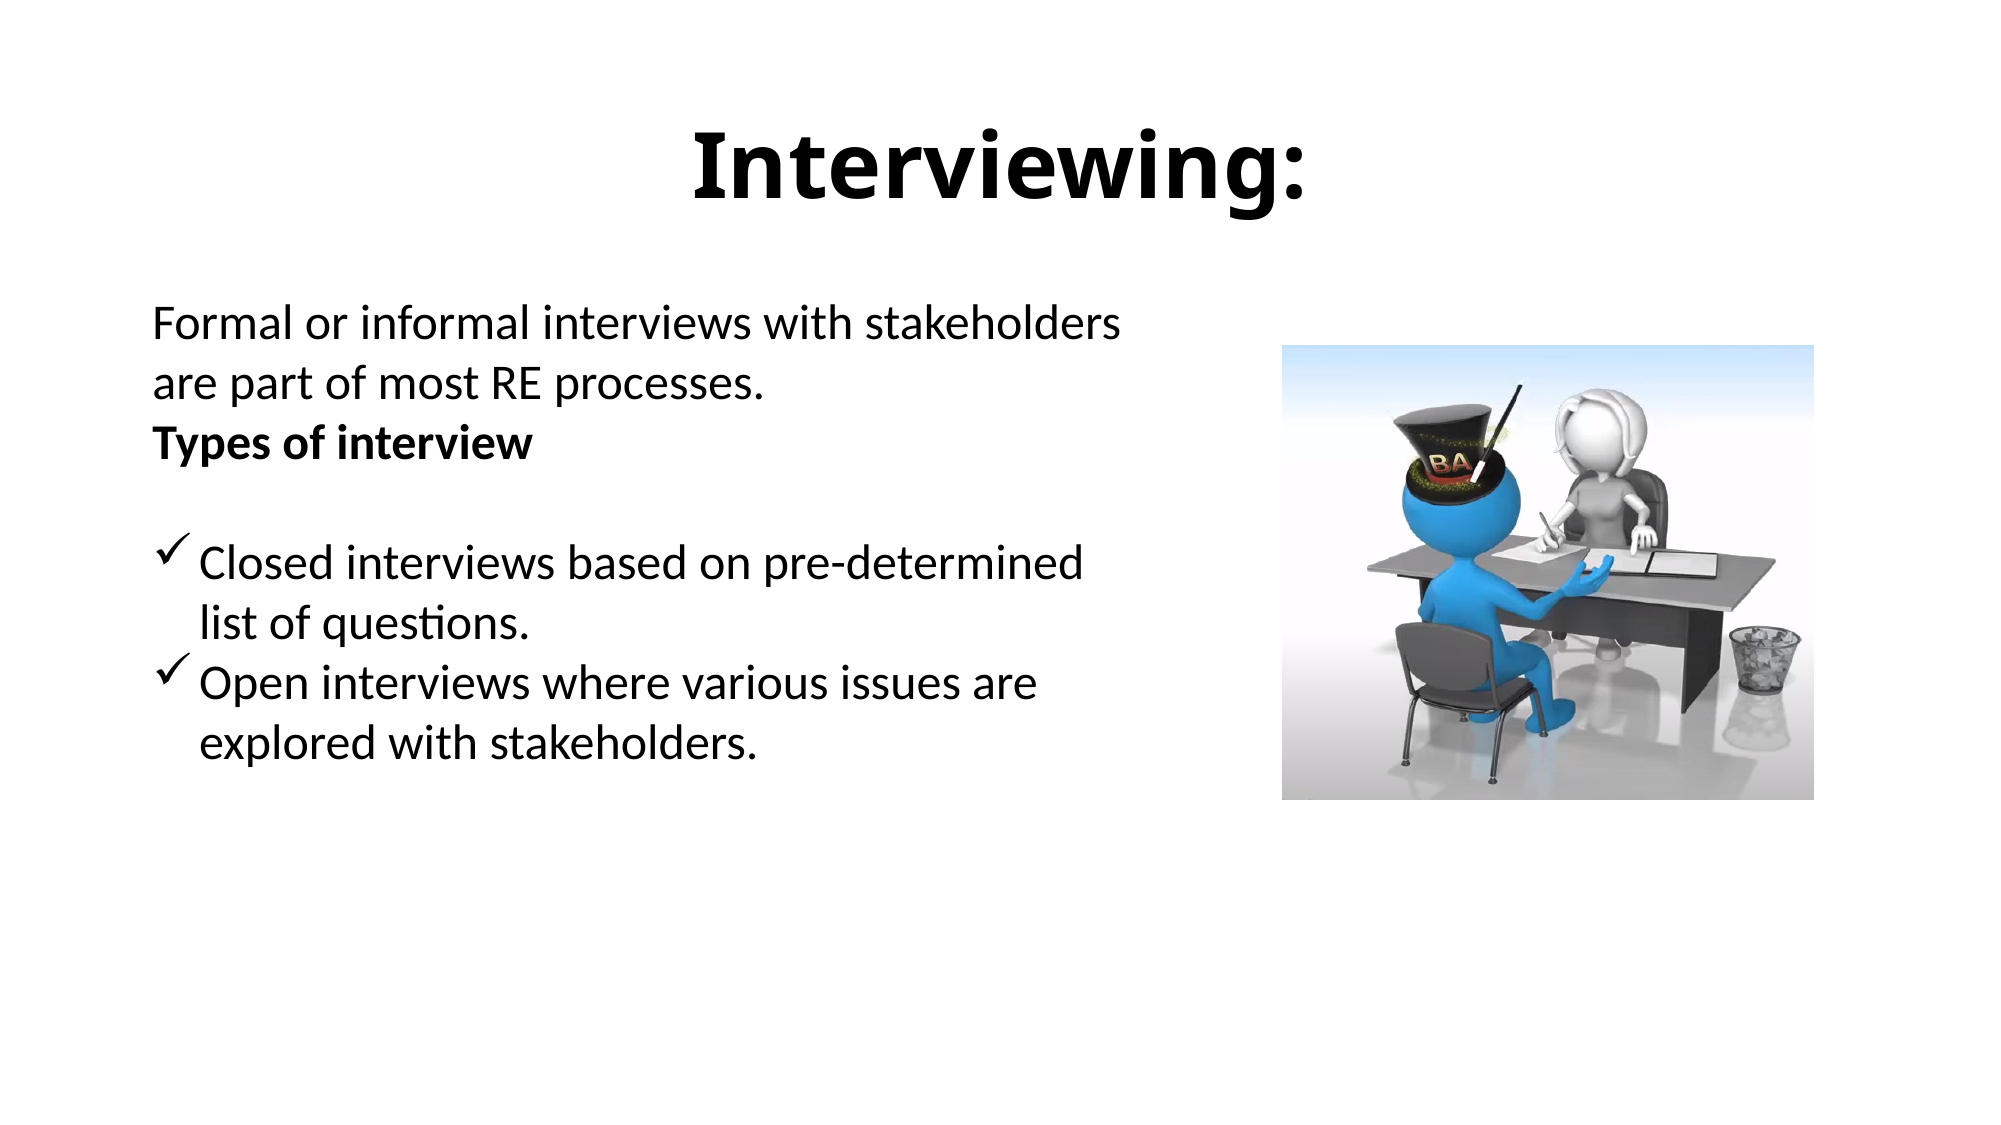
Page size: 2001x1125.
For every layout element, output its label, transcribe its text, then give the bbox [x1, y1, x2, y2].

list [1282, 345, 1814, 800]
text_box Formal or informal interviews with stakeholders are part of most RE processes. Types of interview Closed interviews based on pre-determined list of questions. Open interviews where various issues are explored with stakeholders. [137, 282, 1138, 837]
title Interviewing: [137, 59, 1863, 278]
